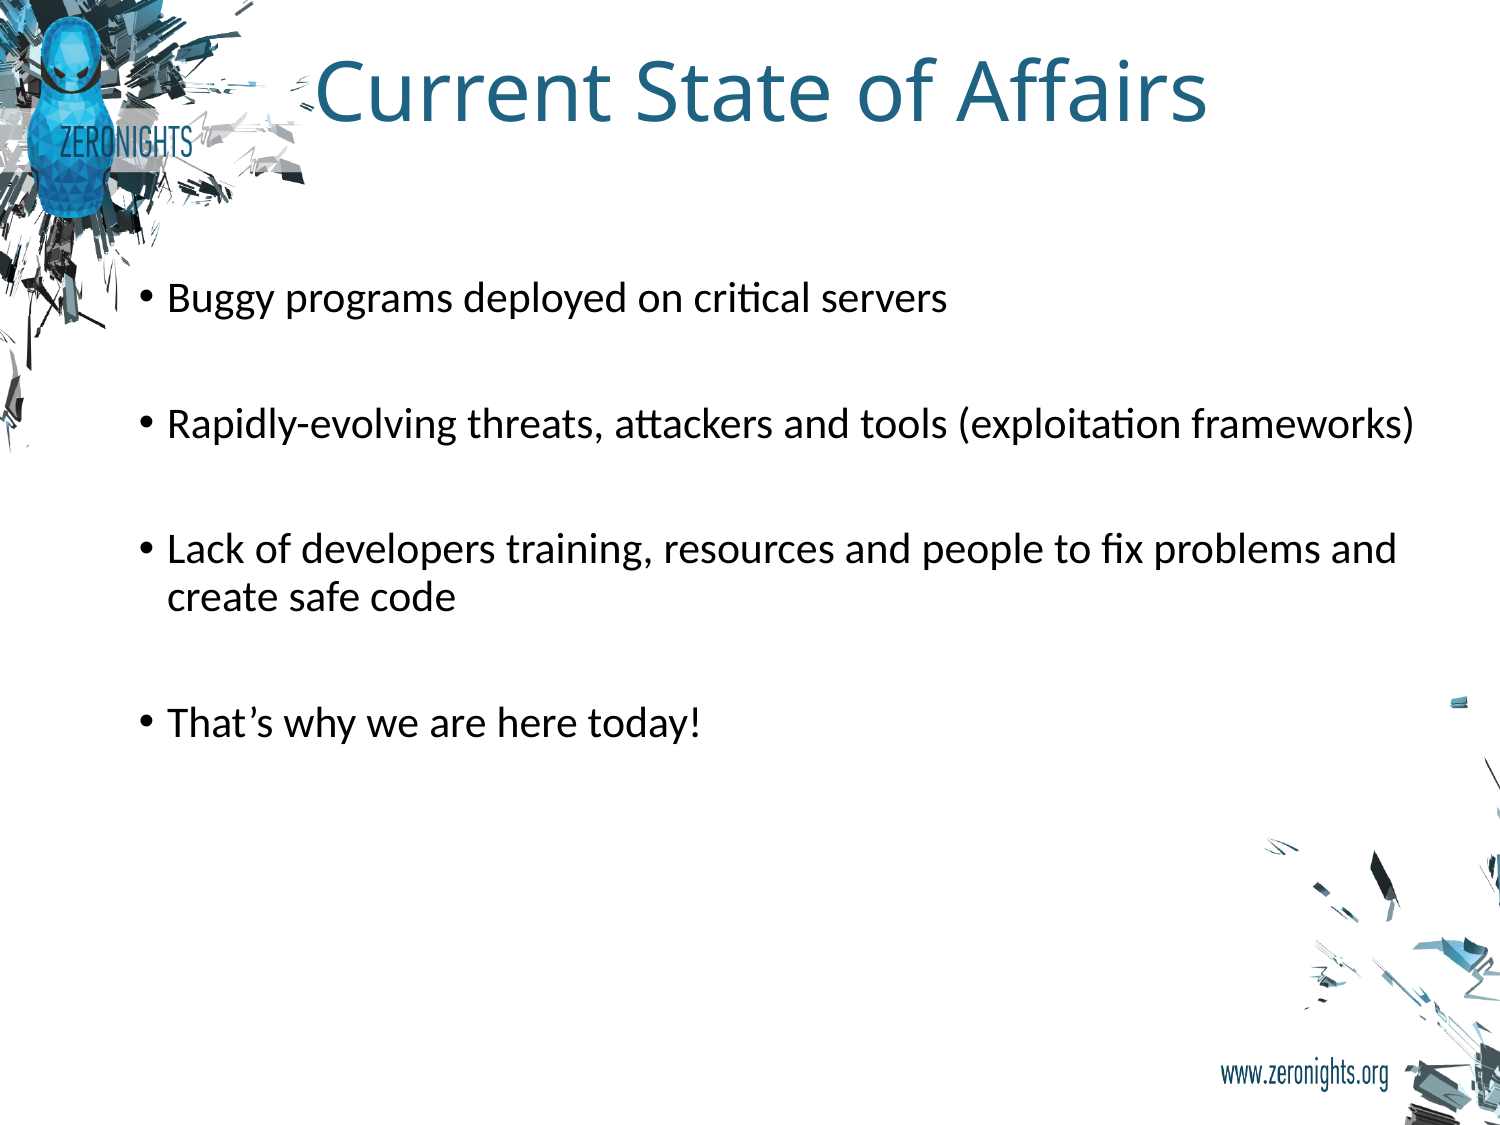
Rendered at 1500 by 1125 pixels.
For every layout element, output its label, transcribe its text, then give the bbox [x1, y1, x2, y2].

title Current State of Affairs [183, 49, 1341, 267]
picture [0, 0, 352, 489]
list Buggy programs deployed on critical servers Rapidly-evolving threats, attackers and tools (exploitation frameworks) Lack of developers training, resources and people to fix problems and create safe code That’s why we are here today! [123, 267, 1474, 1055]
picture [1209, 686, 1500, 1125]
